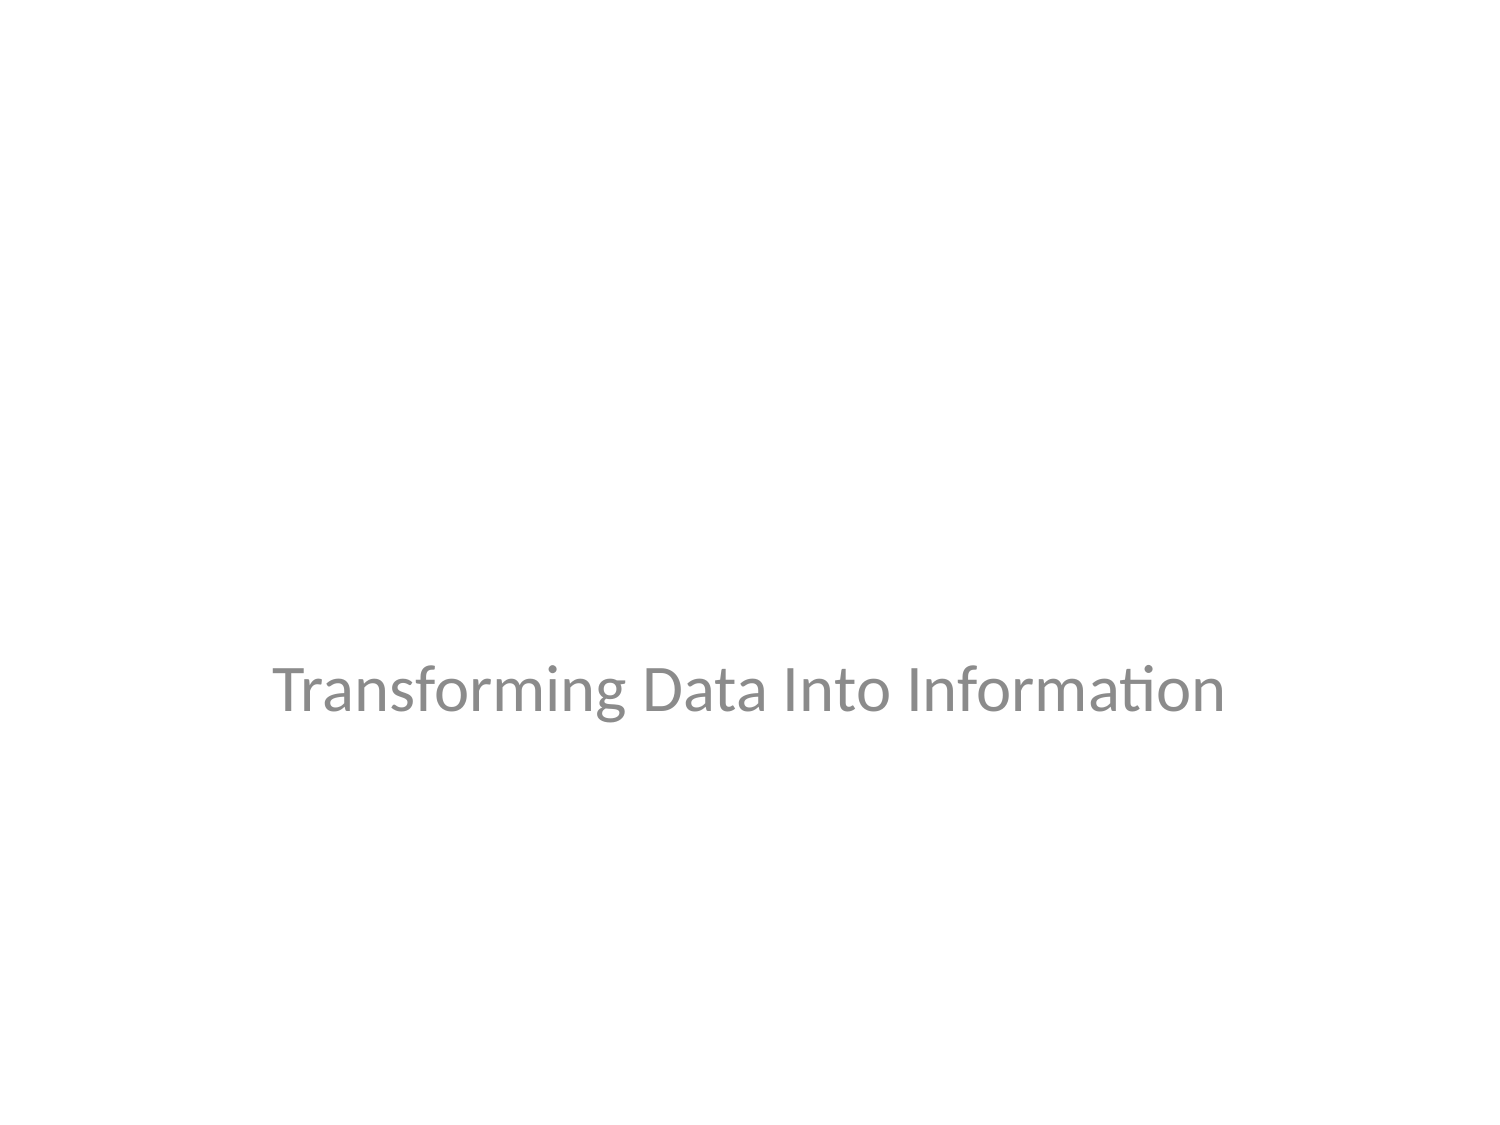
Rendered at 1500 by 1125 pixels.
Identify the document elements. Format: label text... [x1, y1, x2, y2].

subtitle Transforming Data Into Information [225, 637, 1275, 925]
